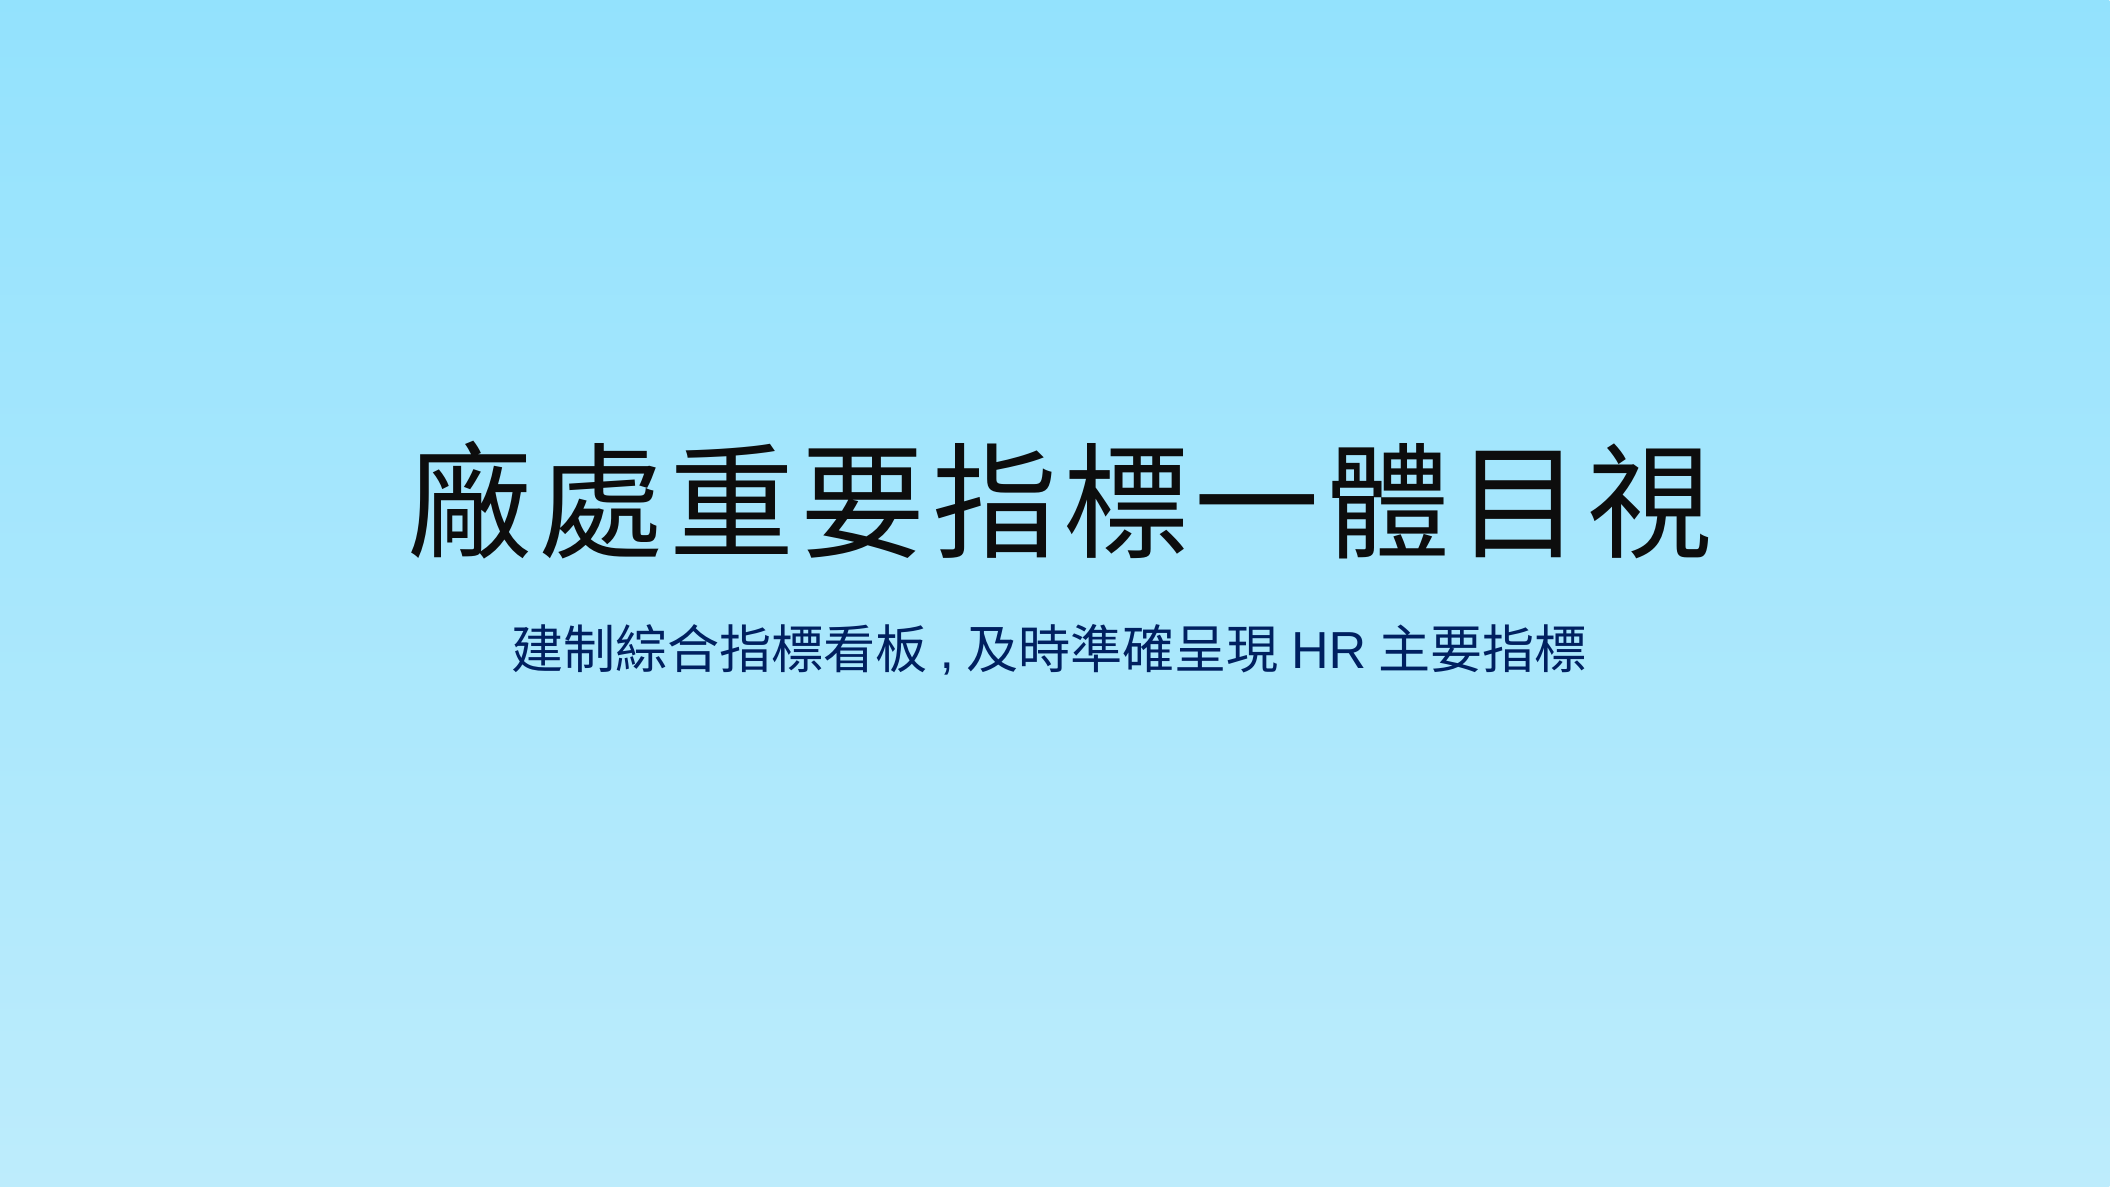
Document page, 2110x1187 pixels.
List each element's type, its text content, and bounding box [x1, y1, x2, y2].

text_box 建制綜合指標看板,及時準確呈現HR主要指標 [511, 616, 1663, 680]
text_box 廠處重要指標一體目視 [145, 415, 1976, 581]
